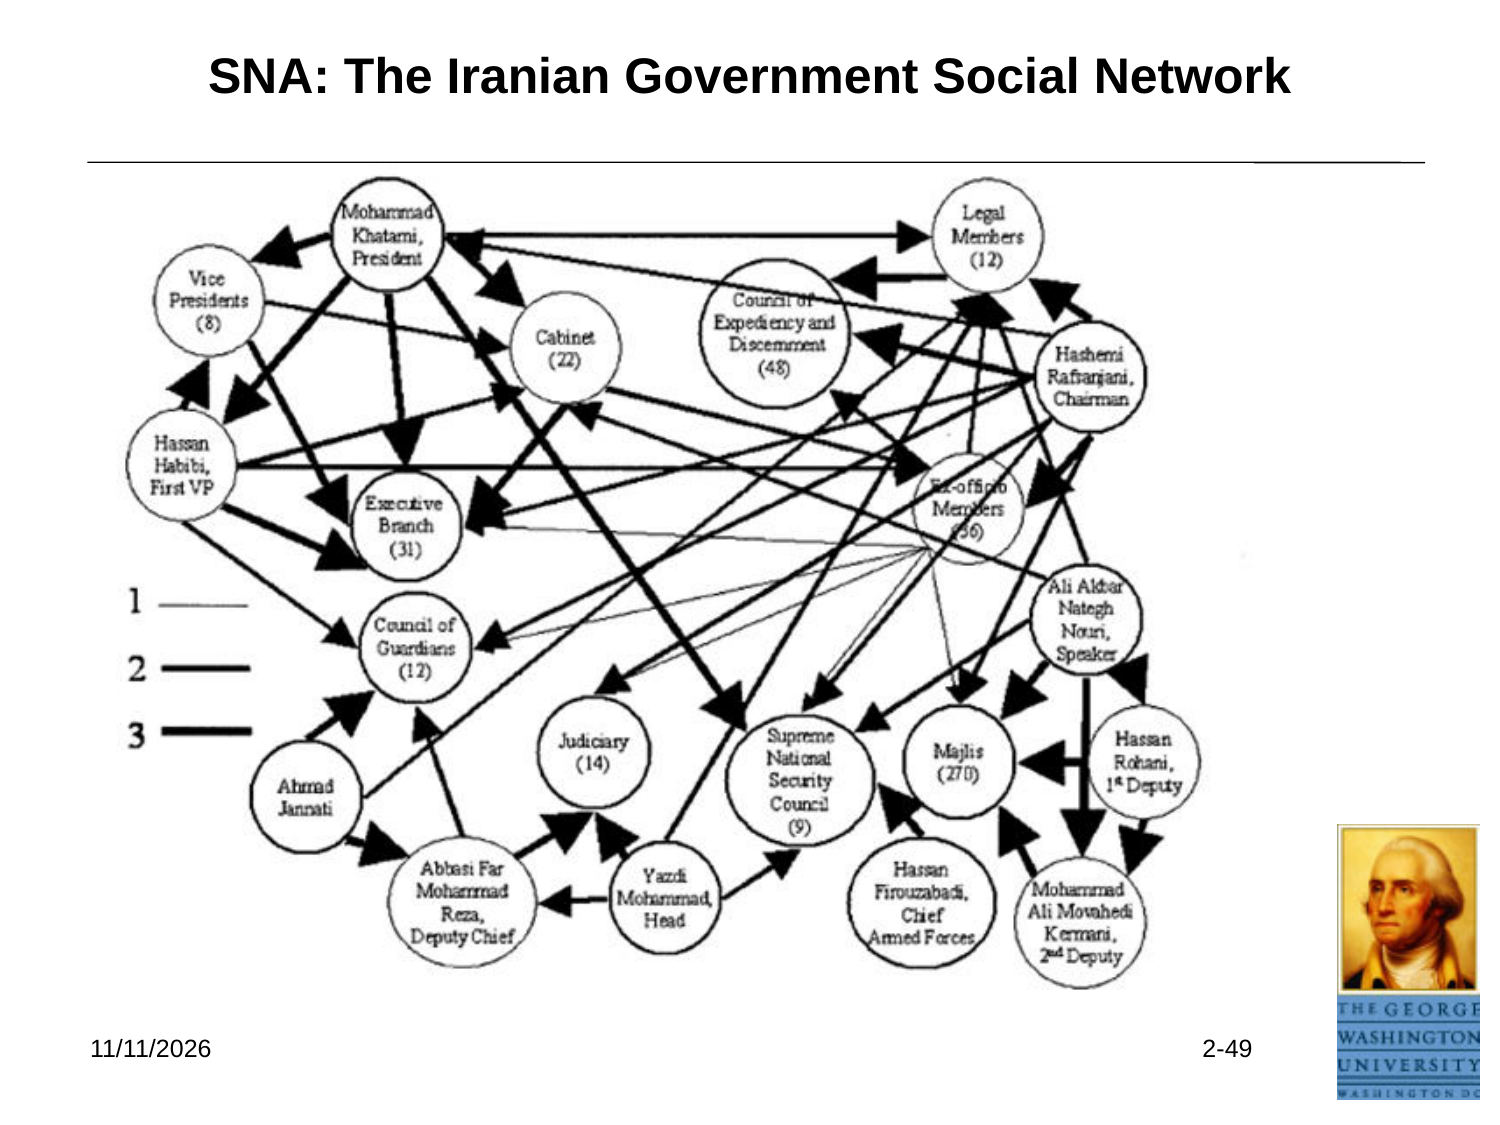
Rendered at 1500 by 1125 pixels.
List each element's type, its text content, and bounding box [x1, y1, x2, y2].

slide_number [75, 1025, 300, 1104]
picture [74, 163, 1254, 1025]
picture [1337, 824, 1480, 1100]
title SNA: The Iranian Government Social Network [75, 45, 1425, 163]
slide_number 2-49 [1187, 1025, 1313, 1104]
